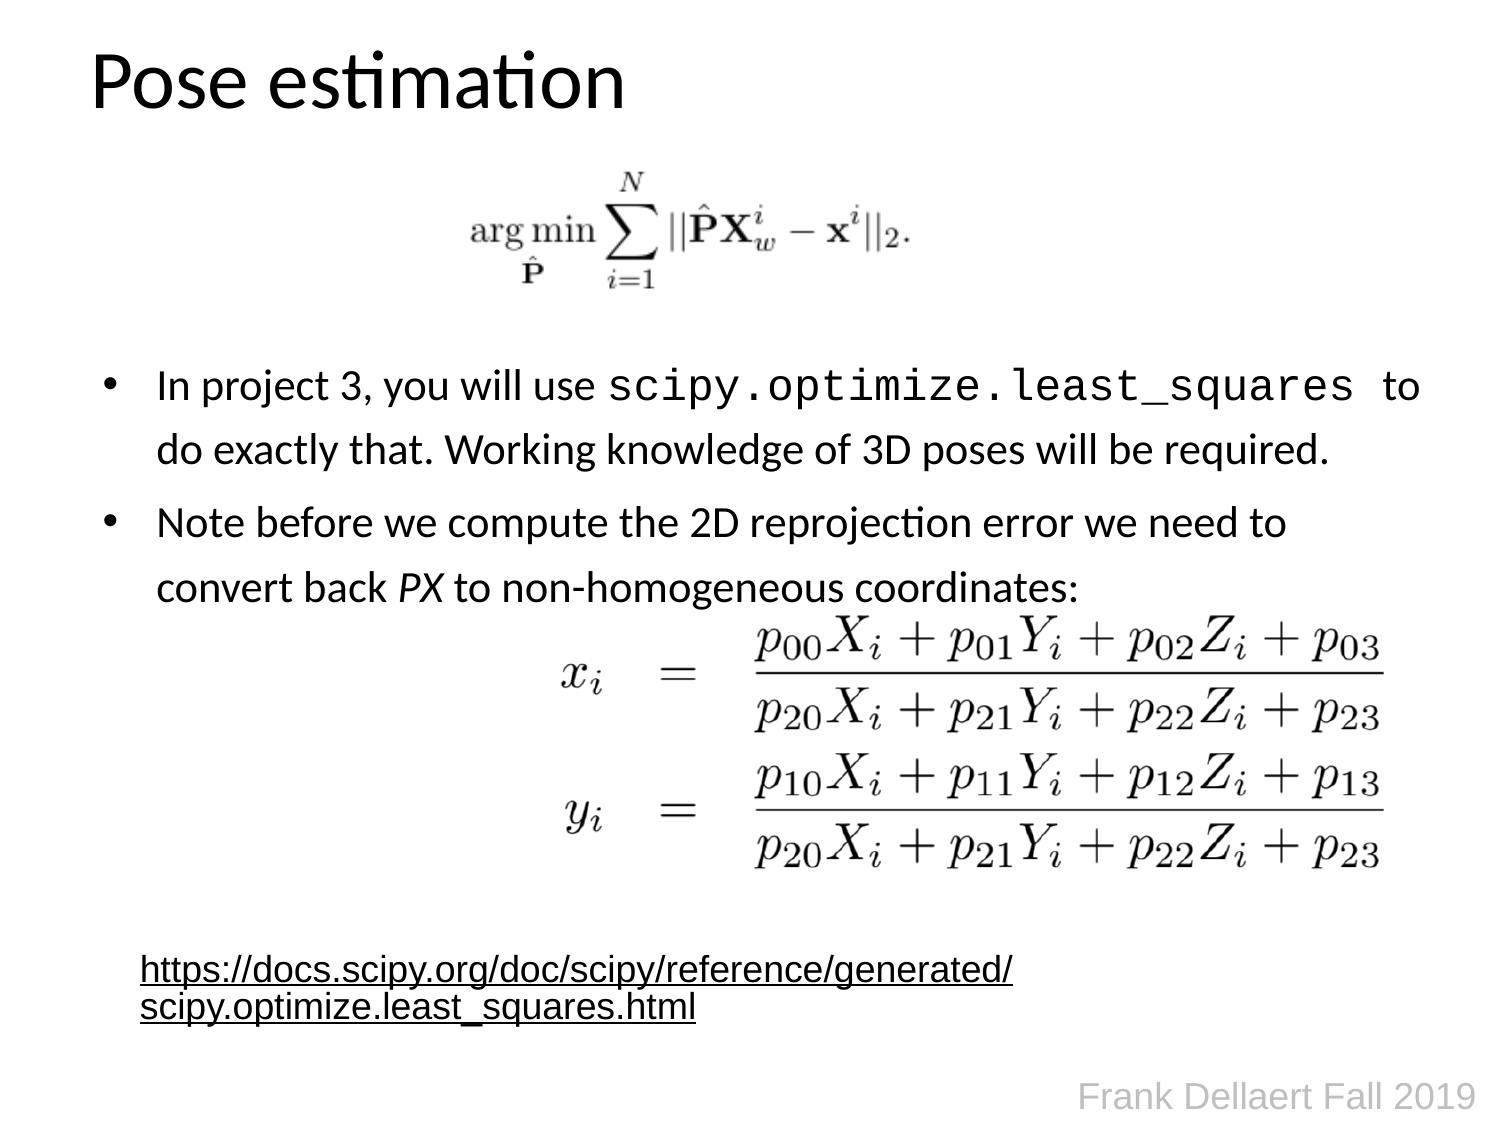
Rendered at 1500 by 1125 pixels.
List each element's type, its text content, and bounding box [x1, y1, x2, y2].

title Pose estimation [74, 0, 1426, 151]
picture [412, 149, 947, 306]
text_box https://docs.scipy.org/doc/scipy/reference/generated/scipy.optimize.least_squares.html [125, 937, 1035, 1043]
list In project 3, you will use scipy.optimize.least_squares to do exactly that. Working knowledge of 3D poses will be required. Note before we compute the 2D reprojection error we need to convert back PX to non-homogeneous coordinates: [87, 337, 1438, 663]
picture [531, 574, 1392, 901]
